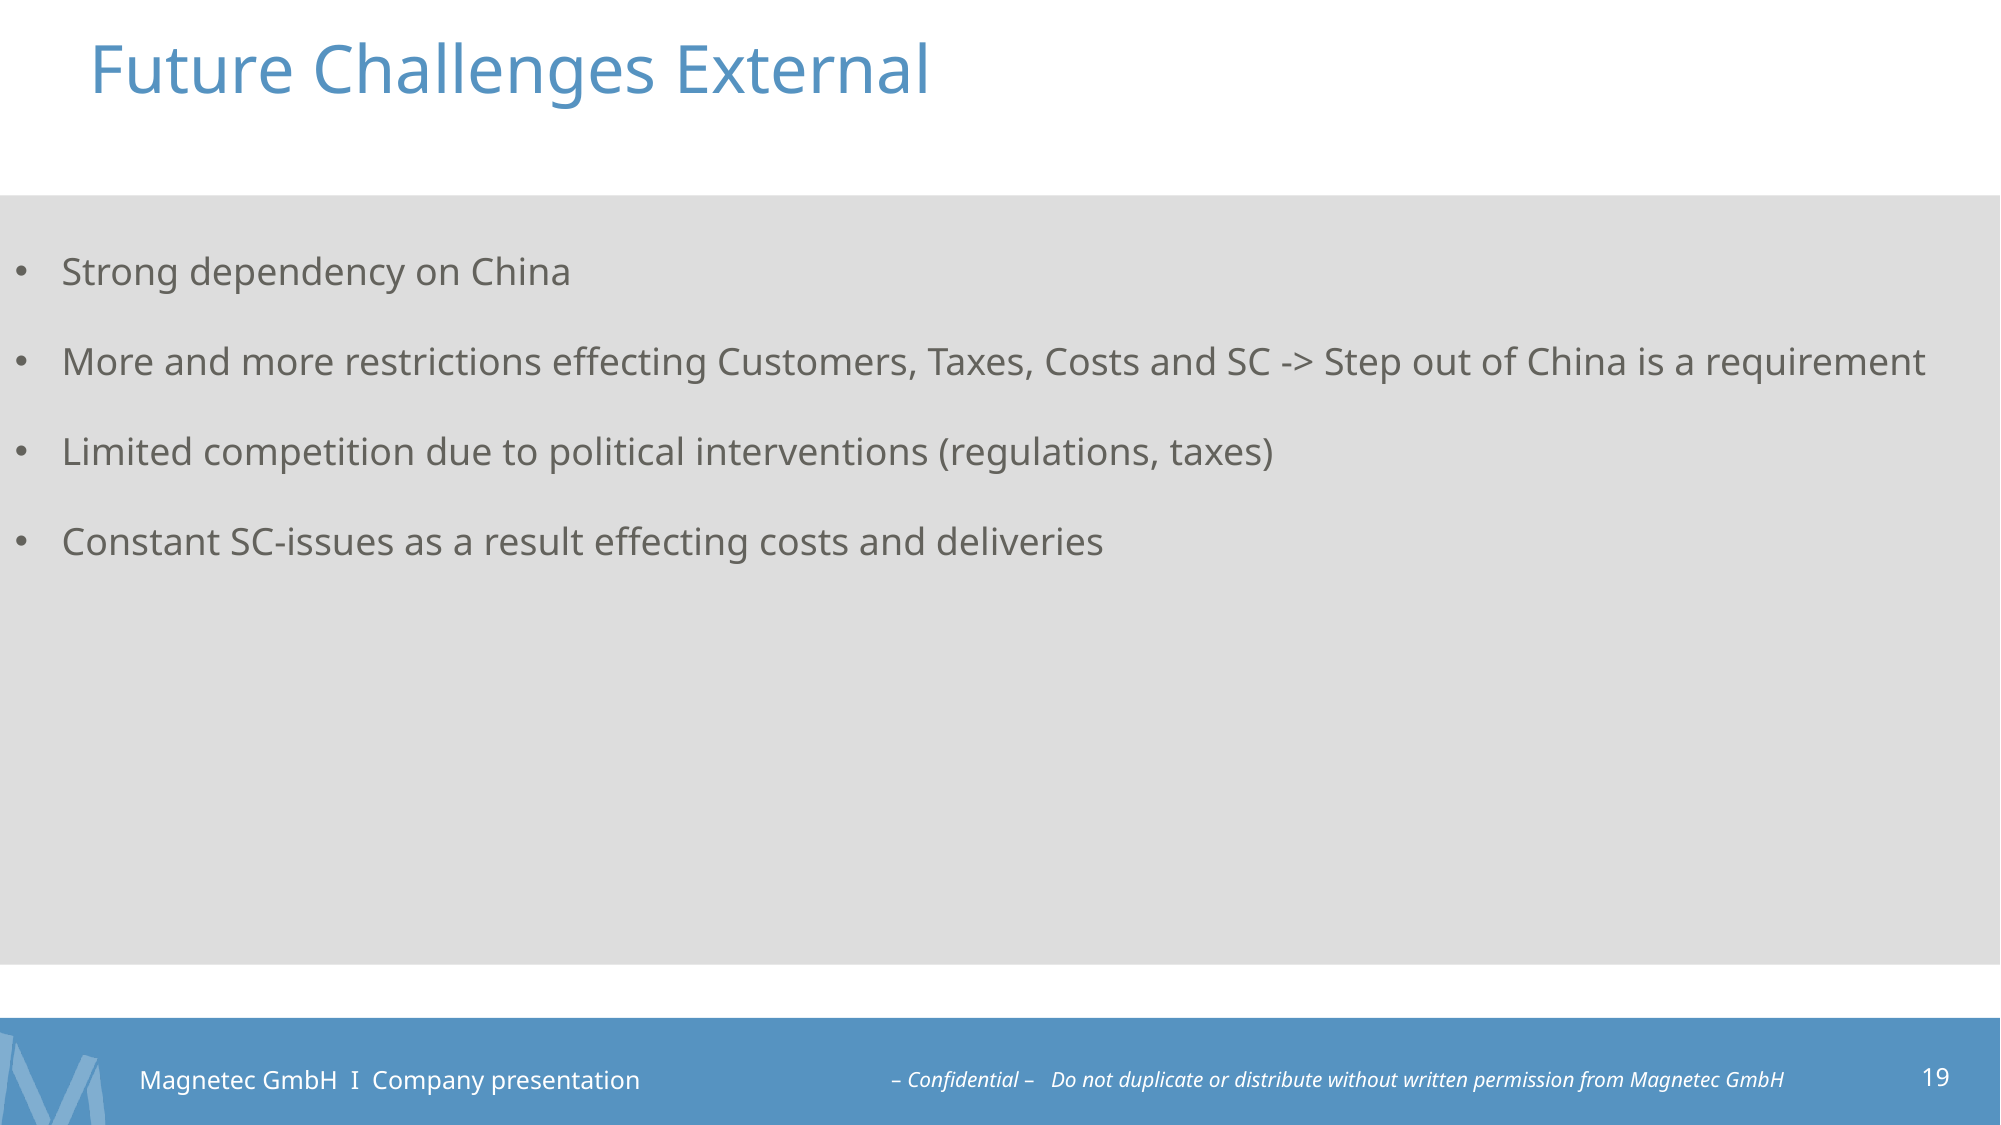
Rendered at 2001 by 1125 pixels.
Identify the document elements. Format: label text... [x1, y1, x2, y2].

text_box Strong dependency on China More and more restrictions effecting Customers, Taxes, Costs and SC -> Step out of China is a requirement Limited competition due to political interventions (regulations, taxes) Constant SC-issues as a result effecting costs and deliveries [0, 194, 2000, 966]
picture [0, 1032, 106, 1125]
text_box Future Challenges External [0, 19, 2000, 115]
